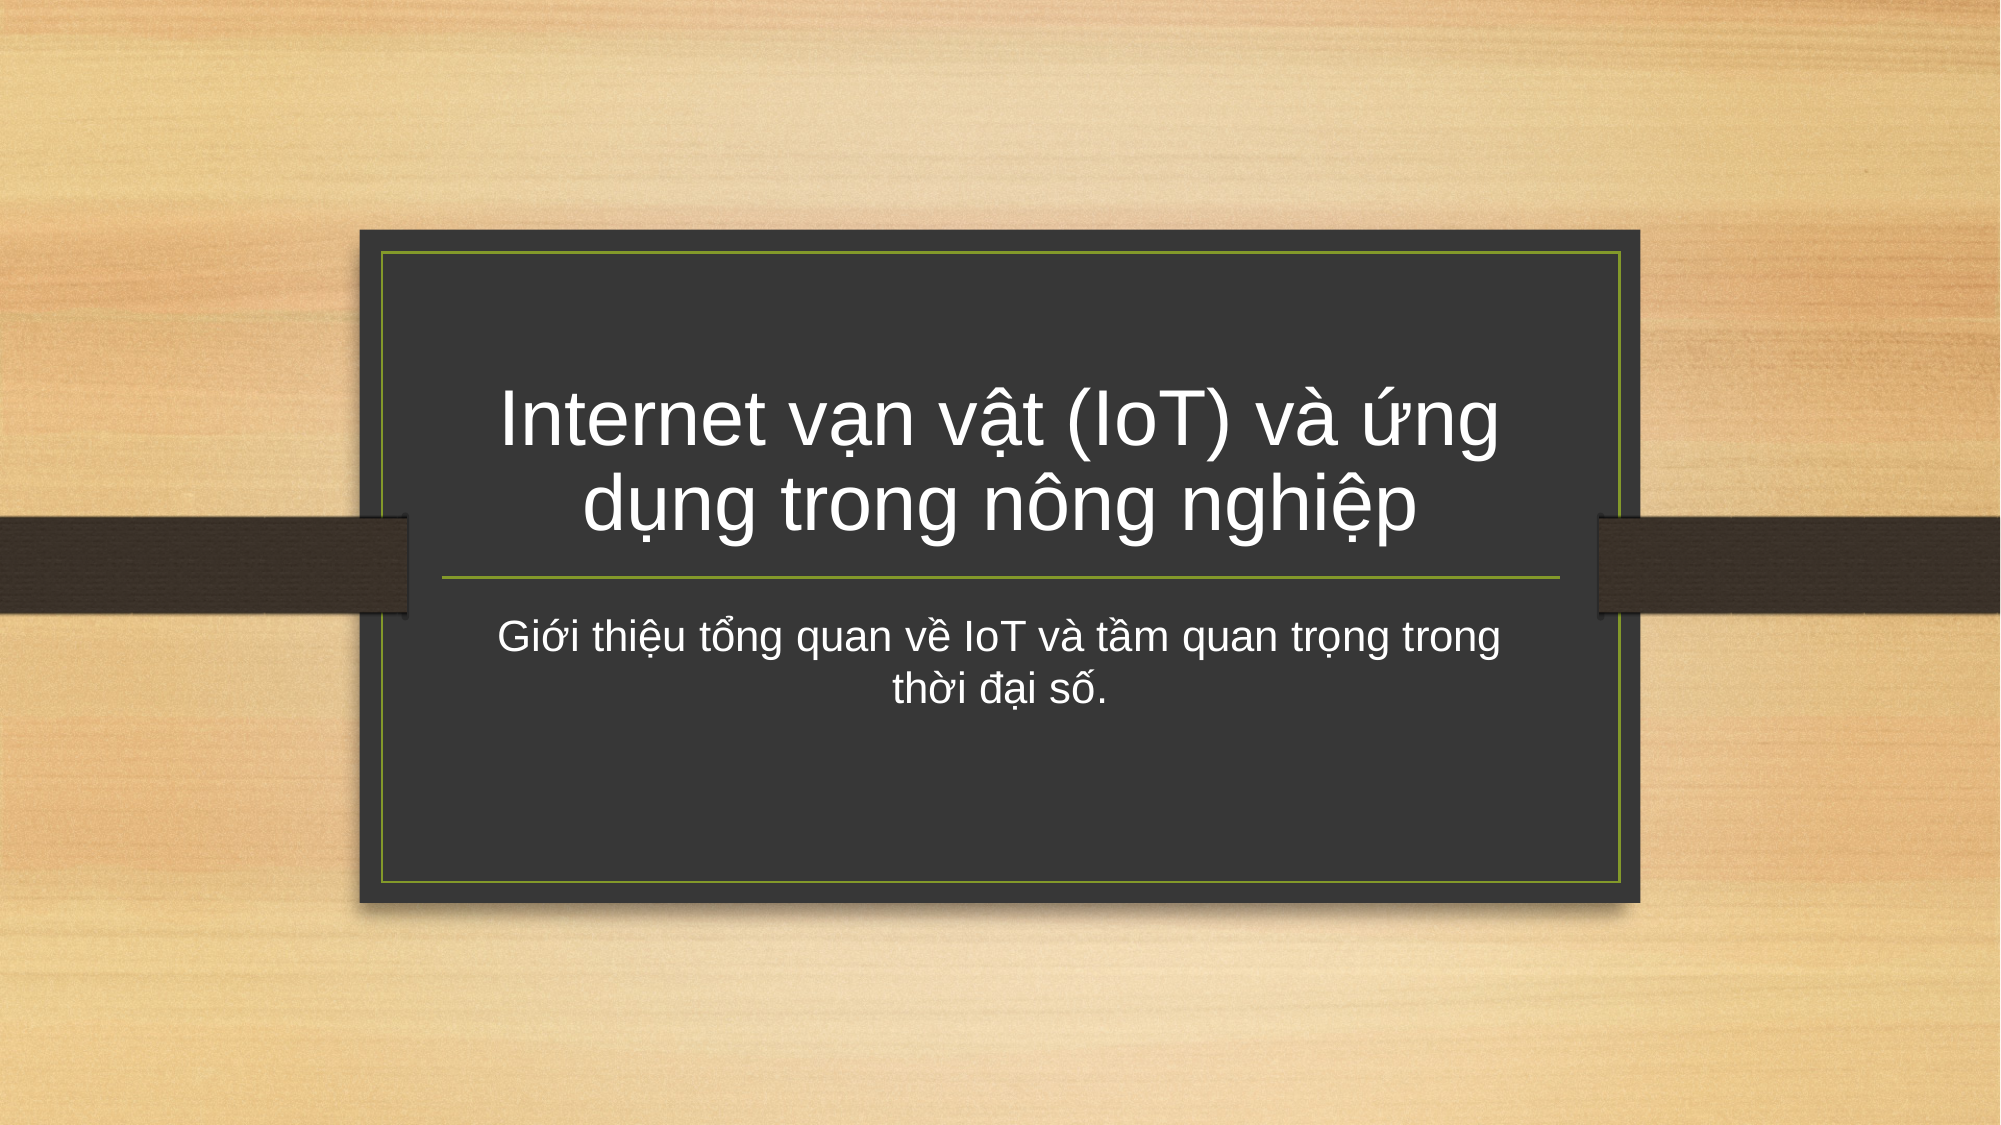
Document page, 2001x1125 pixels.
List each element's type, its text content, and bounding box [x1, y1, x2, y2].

text_box [381, 621, 1620, 883]
text_box [0, 621, 2000, 1125]
text_box [358, 621, 1642, 904]
text_box [0, 0, 2000, 512]
subtitle Giới thiệu tổng quan về IoT và tầm quan trọng trong thời đại số. [441, 621, 1560, 817]
text_box [381, 252, 1620, 512]
title Internet vạn vật (IoT) và ứng dụng trong nông nghiệp [441, 306, 1560, 512]
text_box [0, 512, 2000, 621]
text_box [358, 228, 1642, 512]
